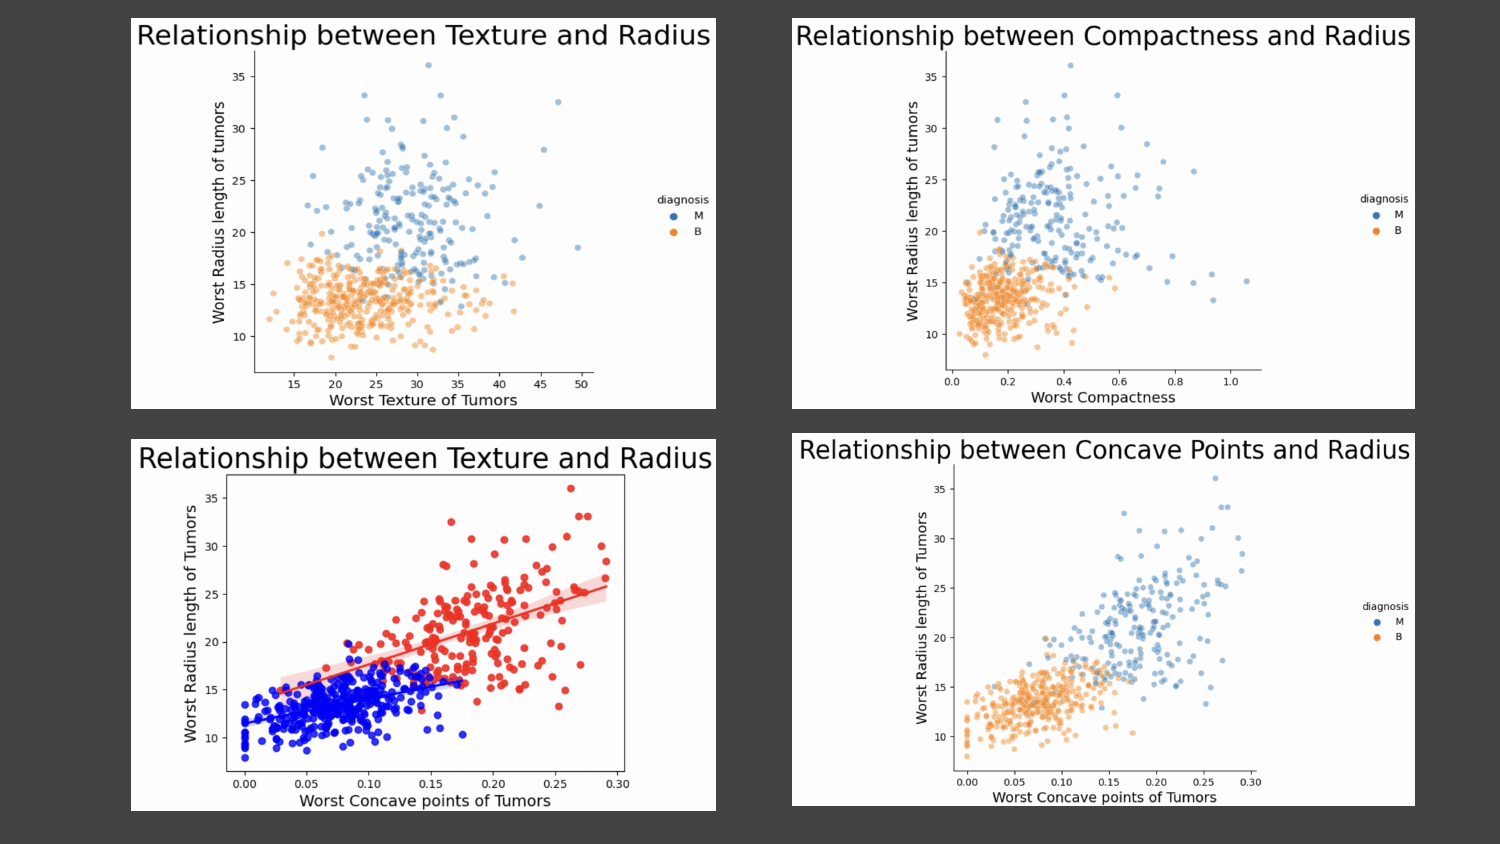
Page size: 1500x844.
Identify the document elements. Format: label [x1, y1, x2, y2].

picture [792, 17, 1415, 409]
picture [131, 17, 716, 409]
picture [131, 439, 716, 812]
picture [792, 433, 1415, 806]
